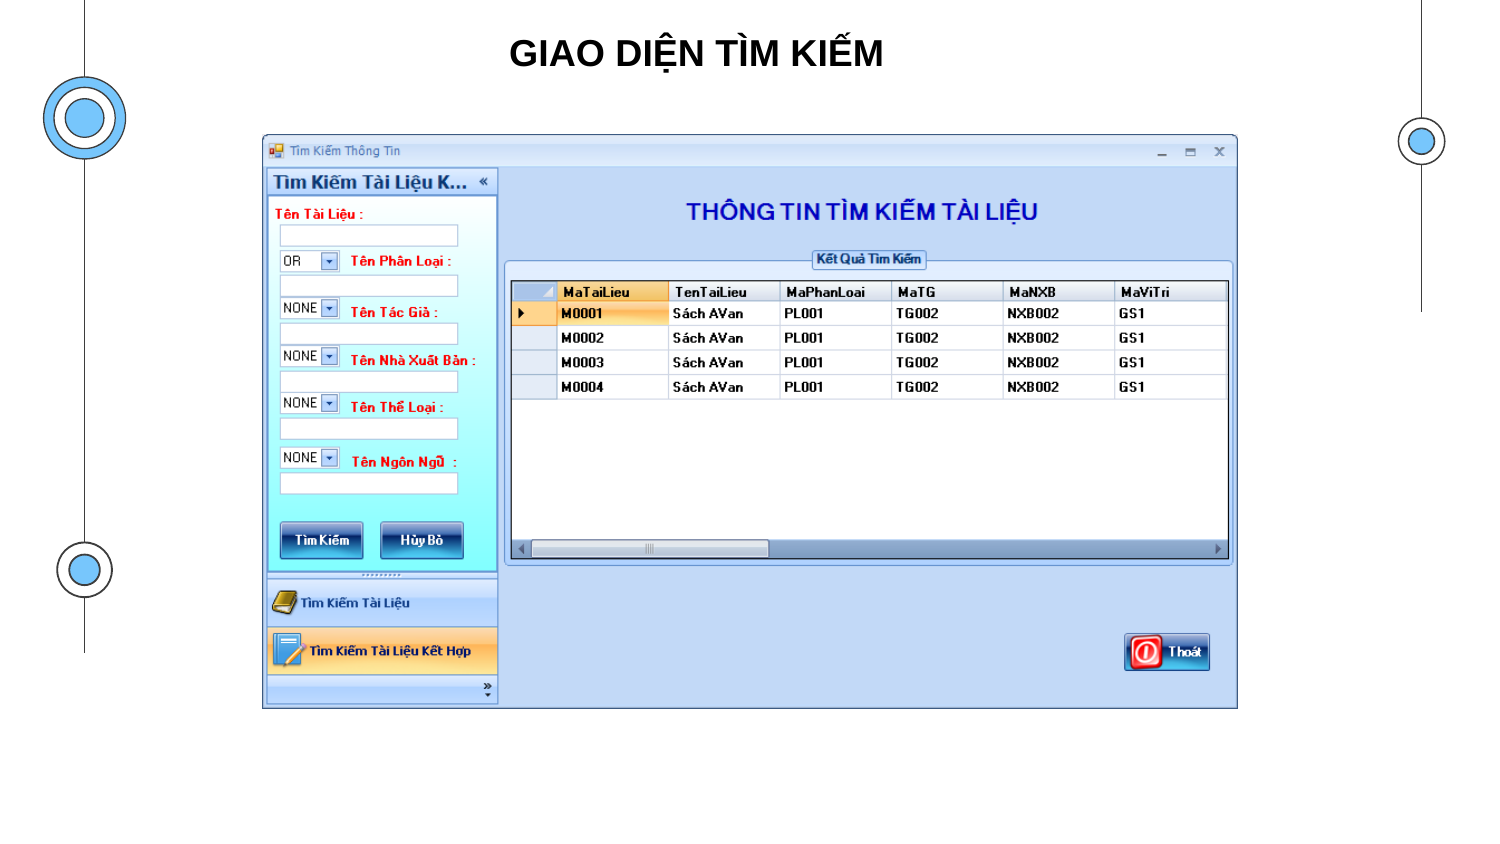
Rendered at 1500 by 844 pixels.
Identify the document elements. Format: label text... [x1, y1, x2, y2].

picture [262, 134, 1238, 709]
text_box GIAO DIỆN TÌM KIẾM [494, 21, 1368, 82]
